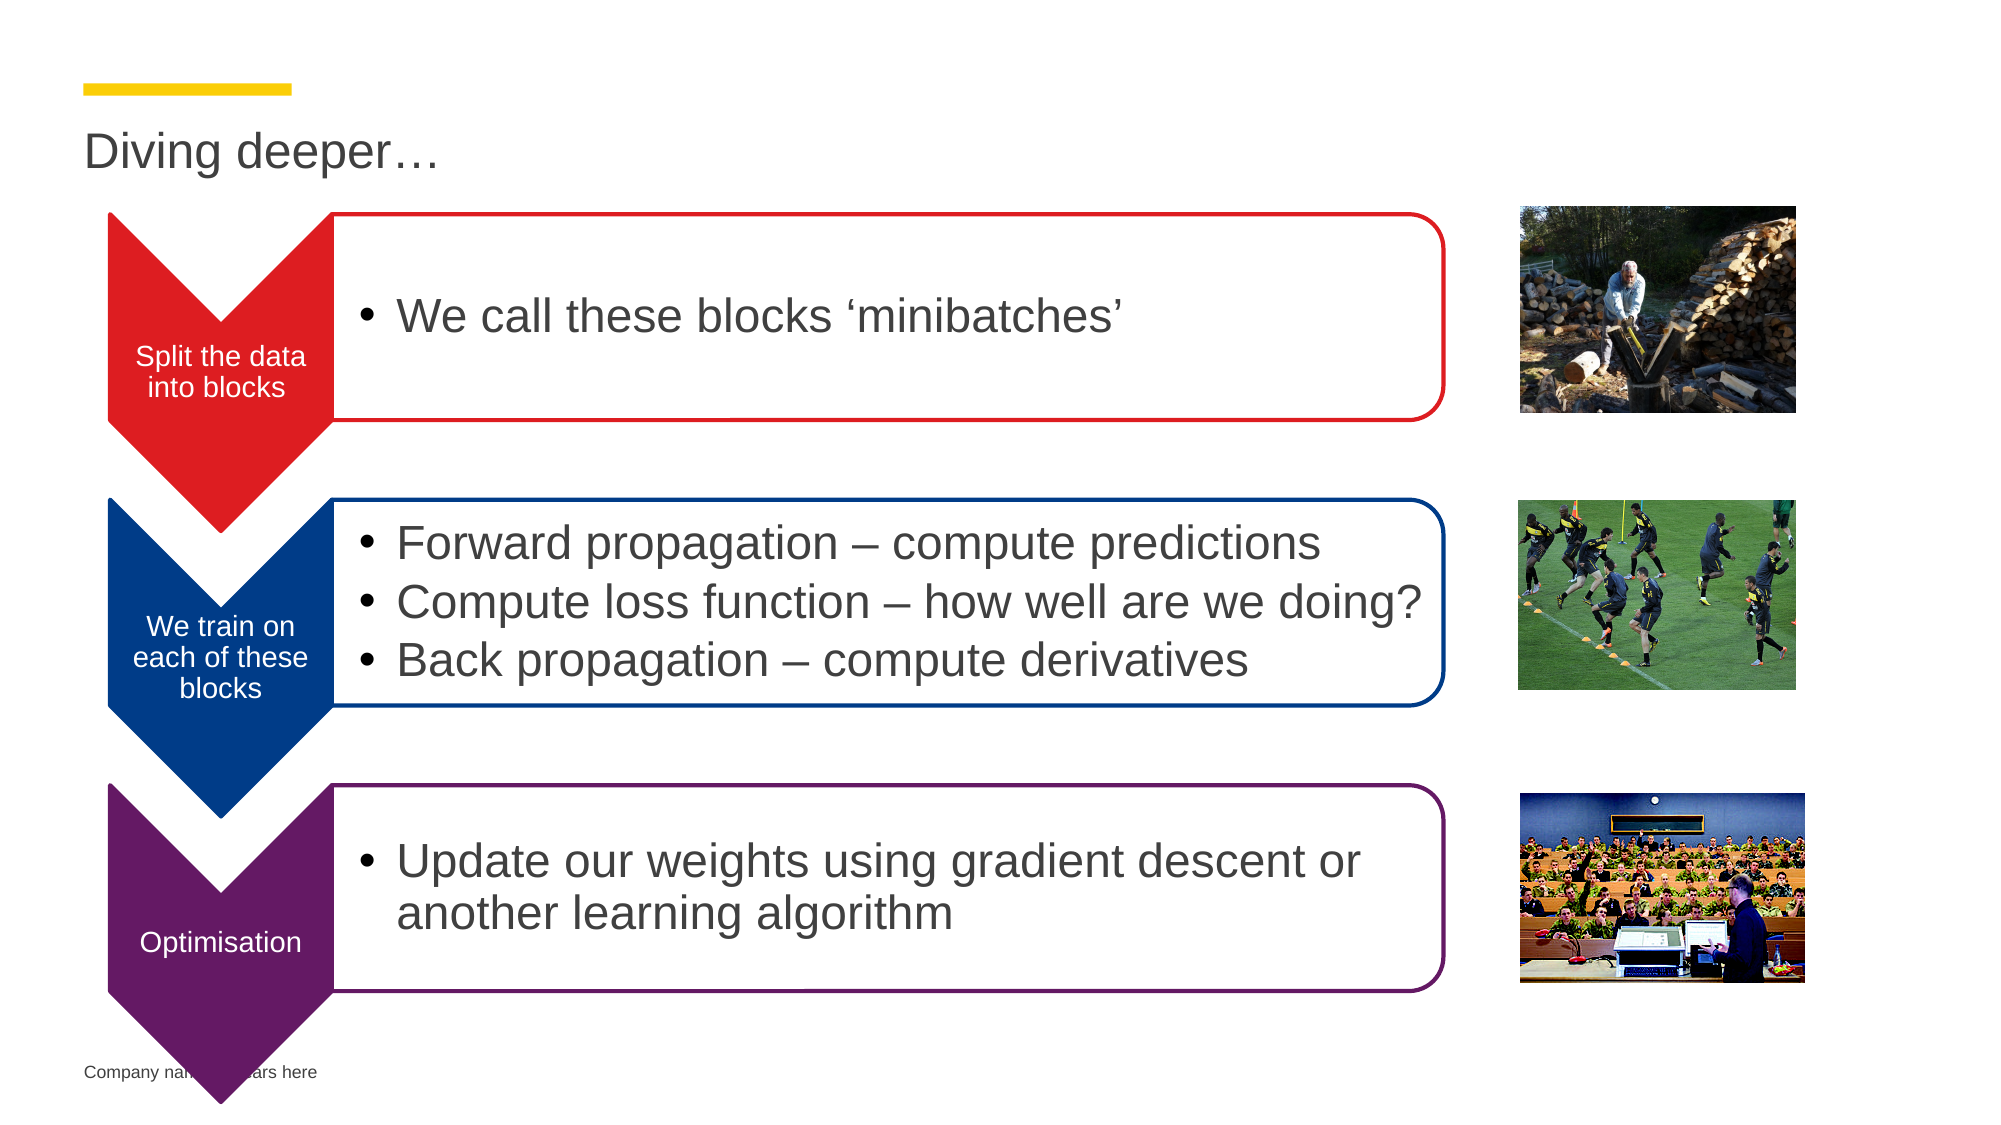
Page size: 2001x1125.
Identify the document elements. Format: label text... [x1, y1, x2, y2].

picture [1520, 793, 1806, 984]
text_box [109, 213, 1444, 1103]
title Diving deeper… [83, 118, 1917, 242]
picture [1520, 206, 1797, 414]
picture [1518, 500, 1797, 691]
